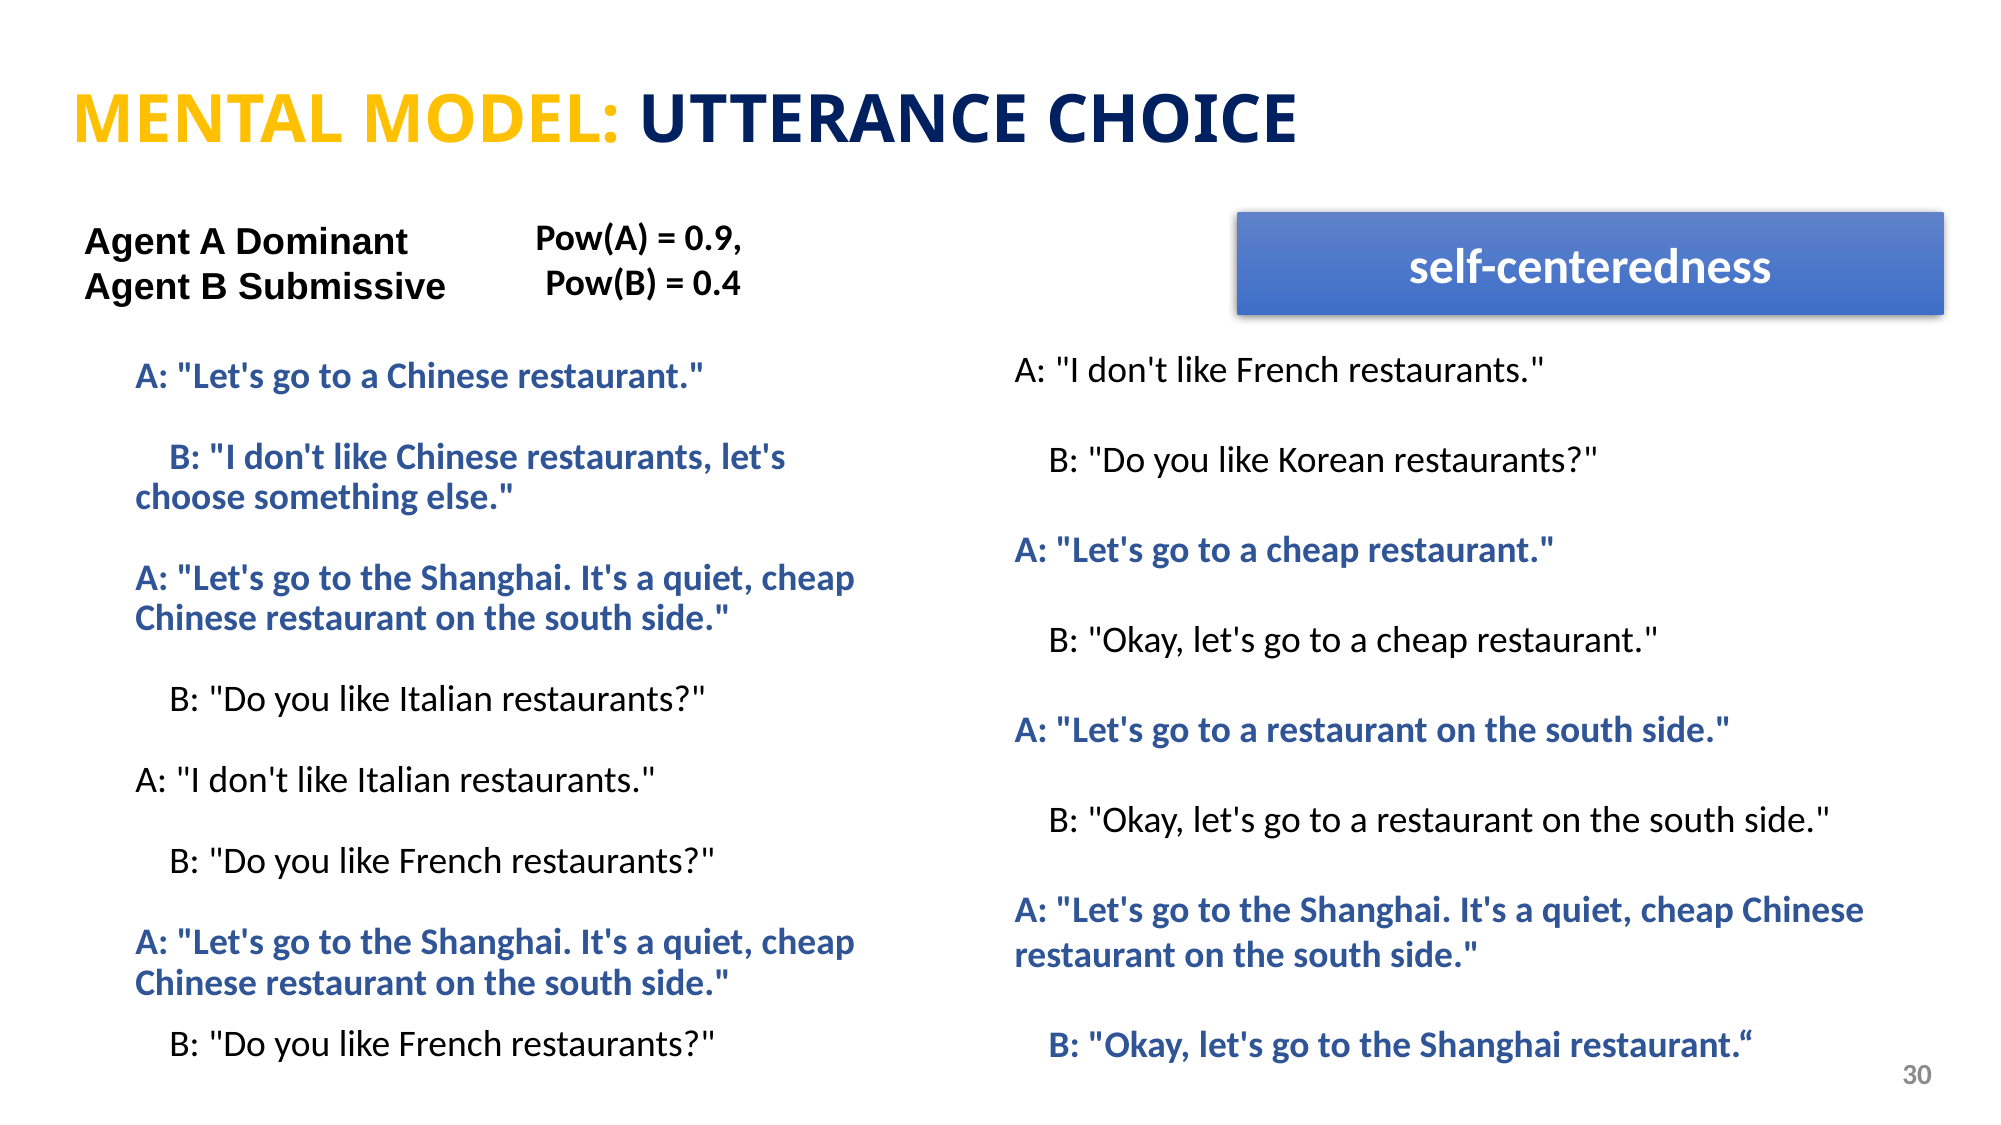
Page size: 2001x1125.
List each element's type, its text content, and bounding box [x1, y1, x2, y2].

text_box A: "Let's go to a Chinese restaurant." B: "I don't like Chinese restaurants, let's choose something else." A: "Let's go to the Shanghai. It's a quiet, cheap Chinese restaurant on the south side." B: "Do you like Italian restaurants?" A: "I don't like Italian restaurants." B: "Do you like French restaurants?" A: "Let's go to the Shanghai. It's a quiet, cheap Chinese restaurant on the south side." B: "Do you like French restaurants?" [120, 348, 917, 1115]
text_box self-centeredness [1237, 212, 1944, 315]
text_box A: "I don't like French restaurants." B: "Do you like Korean restaurants?" A: "Let's go to a cheap restaurant." B: "Okay, let's go to a cheap restaurant." A: "Let's go to a restaurant on the south side." B: "Okay, let's go to a restaurant on the south side." A: "Let's go to the Shanghai. It's a quiet, cheap Chinese restaurant on the south side." B: "Okay, let's go to the Shanghai restaurant.“ [999, 337, 1939, 1118]
text_box Agent A Dominant Agent B Submissive [69, 220, 644, 304]
slide_number 30 [1496, 1042, 1947, 1103]
text_box Mental model: utterance choice [56, 33, 1782, 209]
text_box Pow(A) = 0.9, Pow(B) = 0.4 [492, 212, 795, 304]
